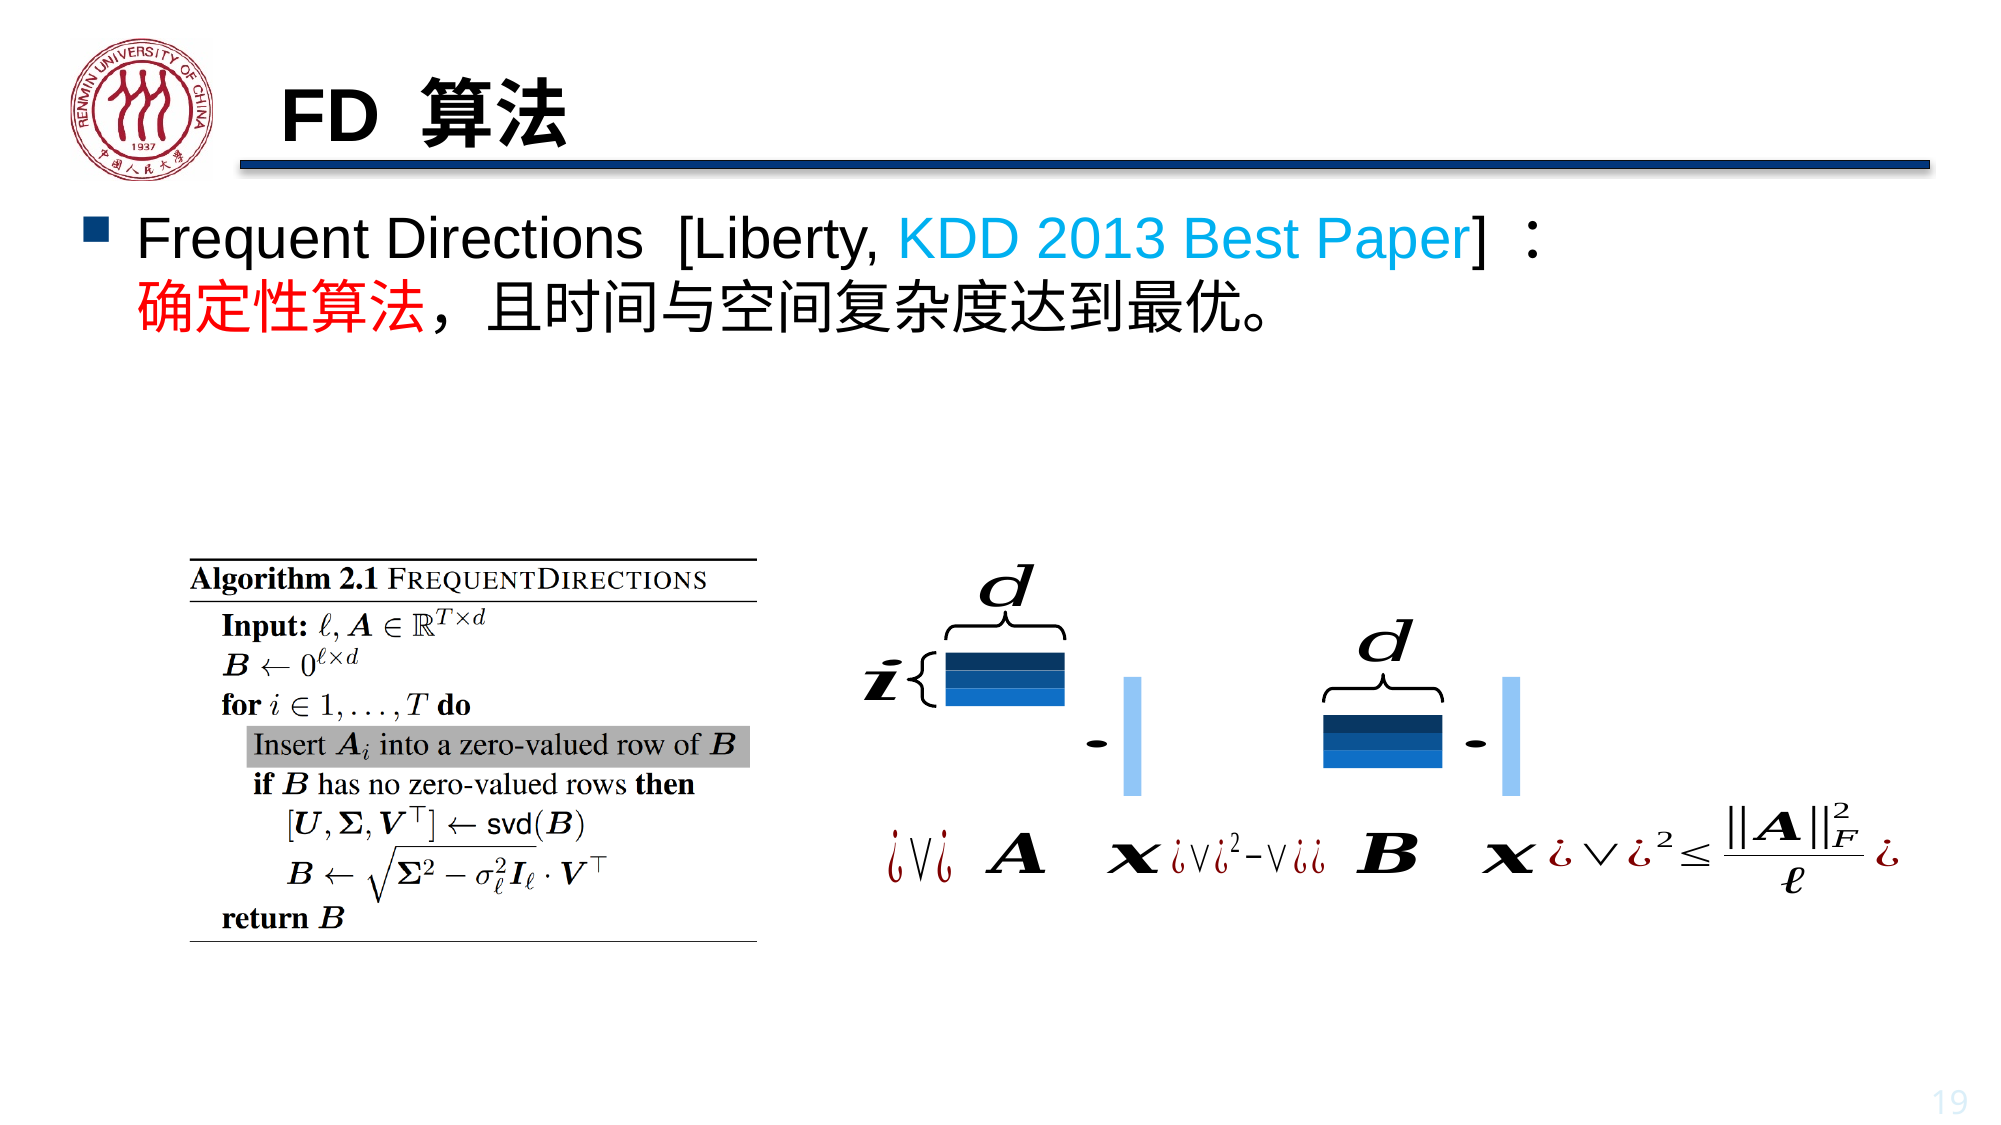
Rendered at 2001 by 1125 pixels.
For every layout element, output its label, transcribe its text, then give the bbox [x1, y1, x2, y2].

text_box [907, 651, 937, 708]
text_box [1321, 735, 1445, 748]
picture [182, 551, 757, 950]
text_box [1321, 748, 1445, 770]
text_box [944, 651, 1067, 673]
text_box [945, 611, 1066, 641]
text_box [1321, 713, 1445, 735]
picture [70, 38, 213, 181]
text_box [1322, 673, 1444, 703]
text_box [944, 673, 1067, 686]
title FD 算法 [265, 18, 1876, 205]
text_box [1122, 675, 1144, 798]
text_box [1500, 675, 1522, 798]
text_box [944, 686, 1067, 708]
